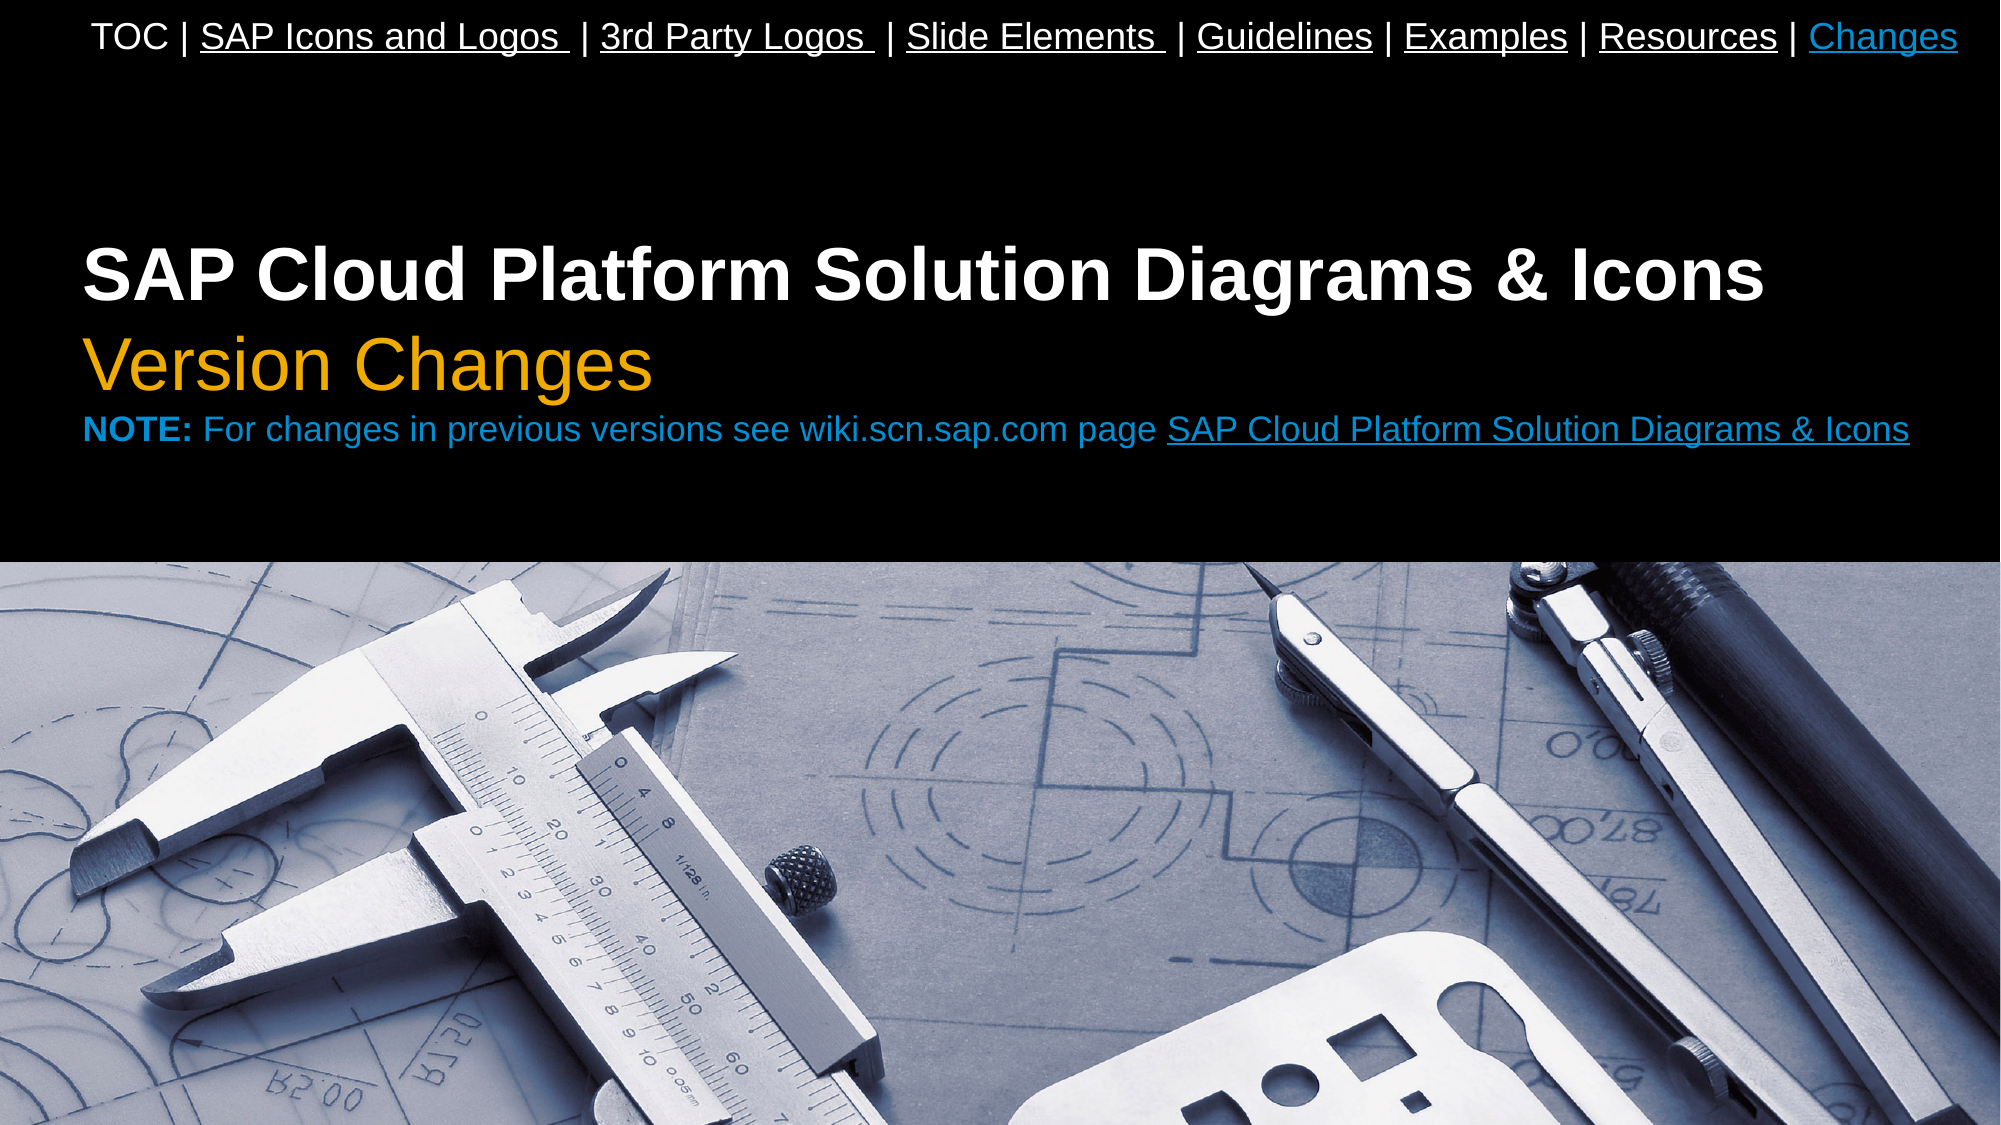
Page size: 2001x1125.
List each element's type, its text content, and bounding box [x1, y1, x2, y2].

title SAP Cloud Platform Solution Diagrams & Icons Version Changes NOTE: For changes in previous versions see wiki.scn.sap.com page SAP Cloud Platform Solution Diagrams & Icons [82, 225, 1918, 337]
picture [0, 561, 2001, 1125]
text_box TOC | SAP Icons and Logos | 3rd Party Logos | Slide Elements | Guidelines | Examples | Resources | Changes [78, 0, 2001, 69]
